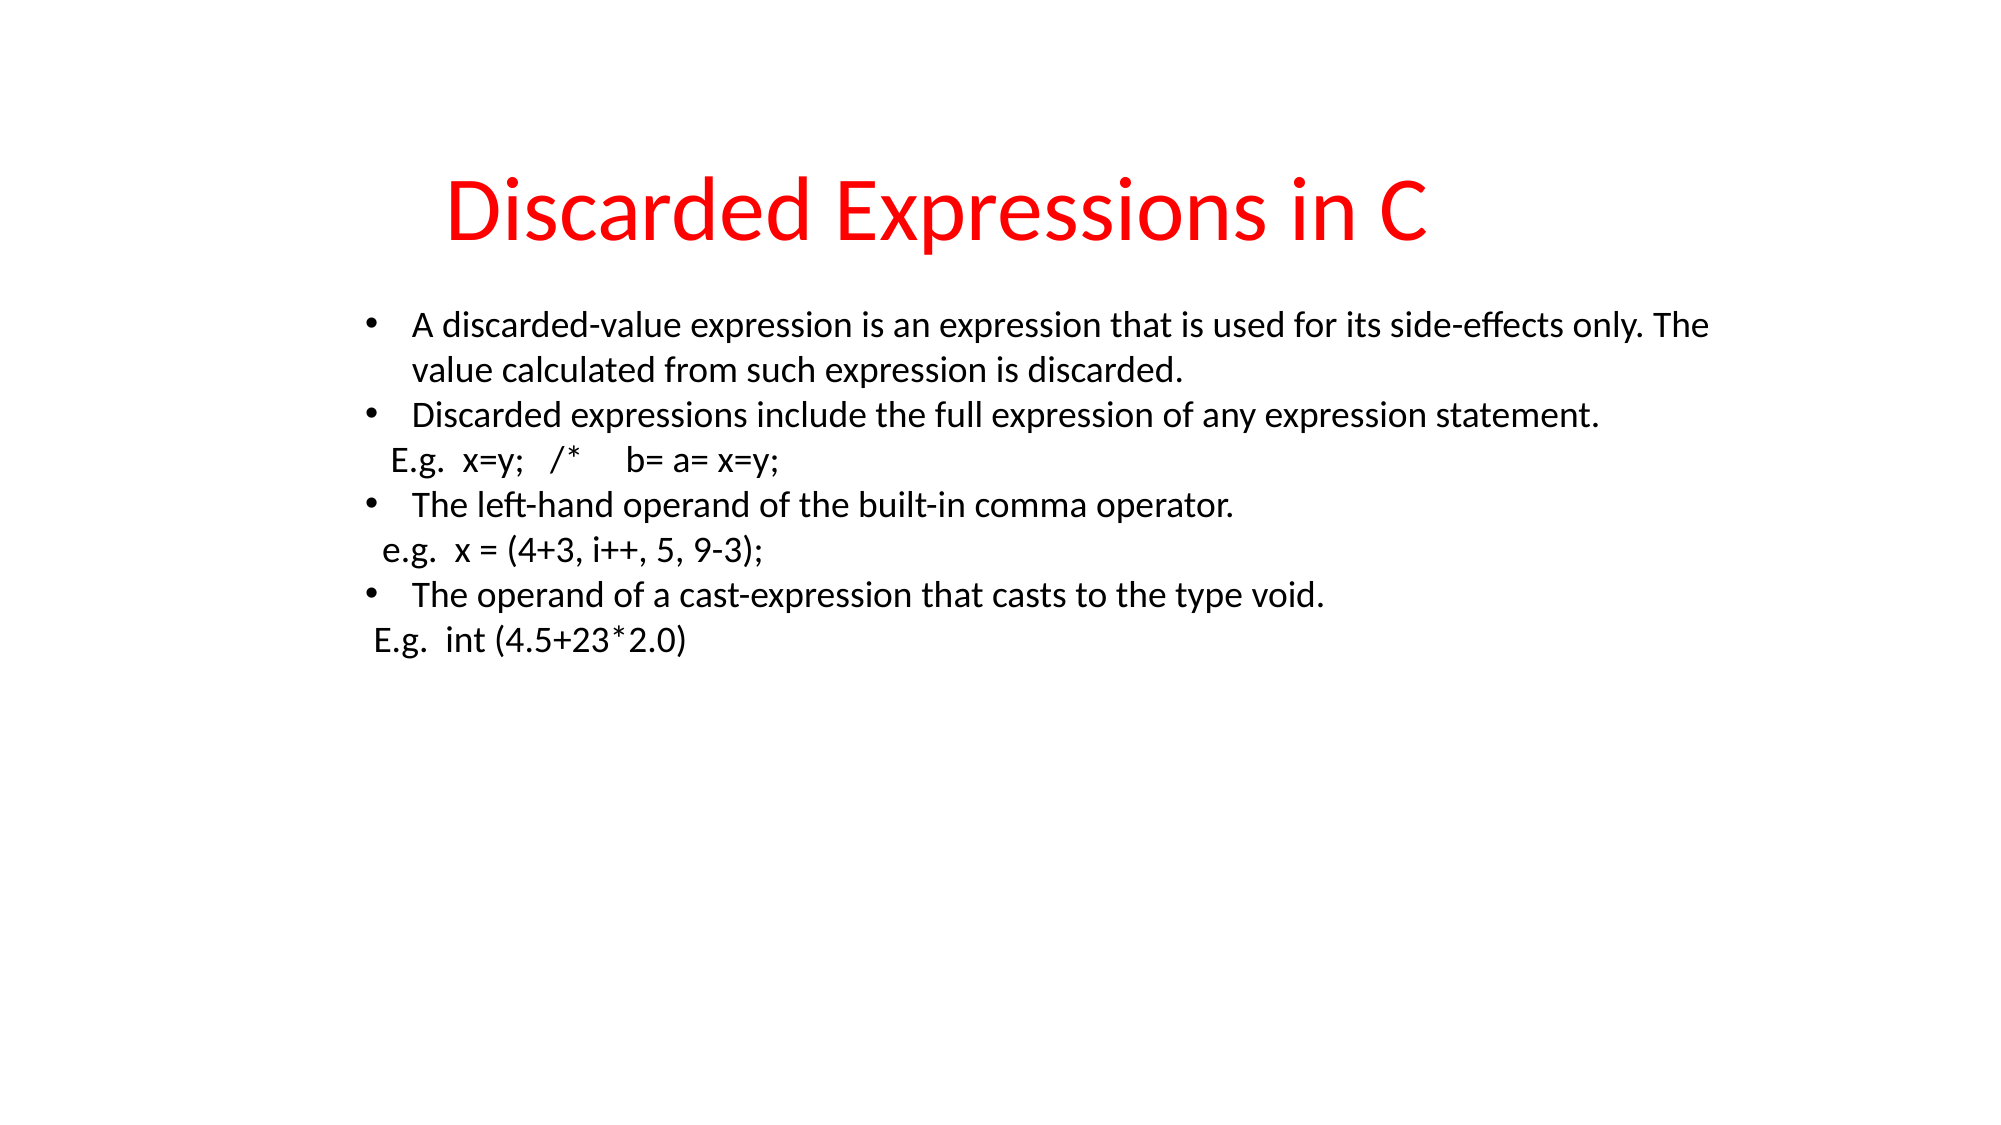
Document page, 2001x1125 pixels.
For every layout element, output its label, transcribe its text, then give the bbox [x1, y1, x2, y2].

text_box Discarded Expressions in C [426, 141, 1450, 266]
text_box A discarded-value expression is an expression that is used for its side-effects only. The value calculated from such expression is discarded. Discarded expressions include the full expression of any expression statement. E.g. x=y; /* b= a= x=y; The left-hand operand of the built-in comma operator. e.g. x = (4+3, i++, 5, 9-3); The operand of a cast-expression that casts to the type void. E.g. int (4.5+23*2.0) [350, 292, 1812, 717]
